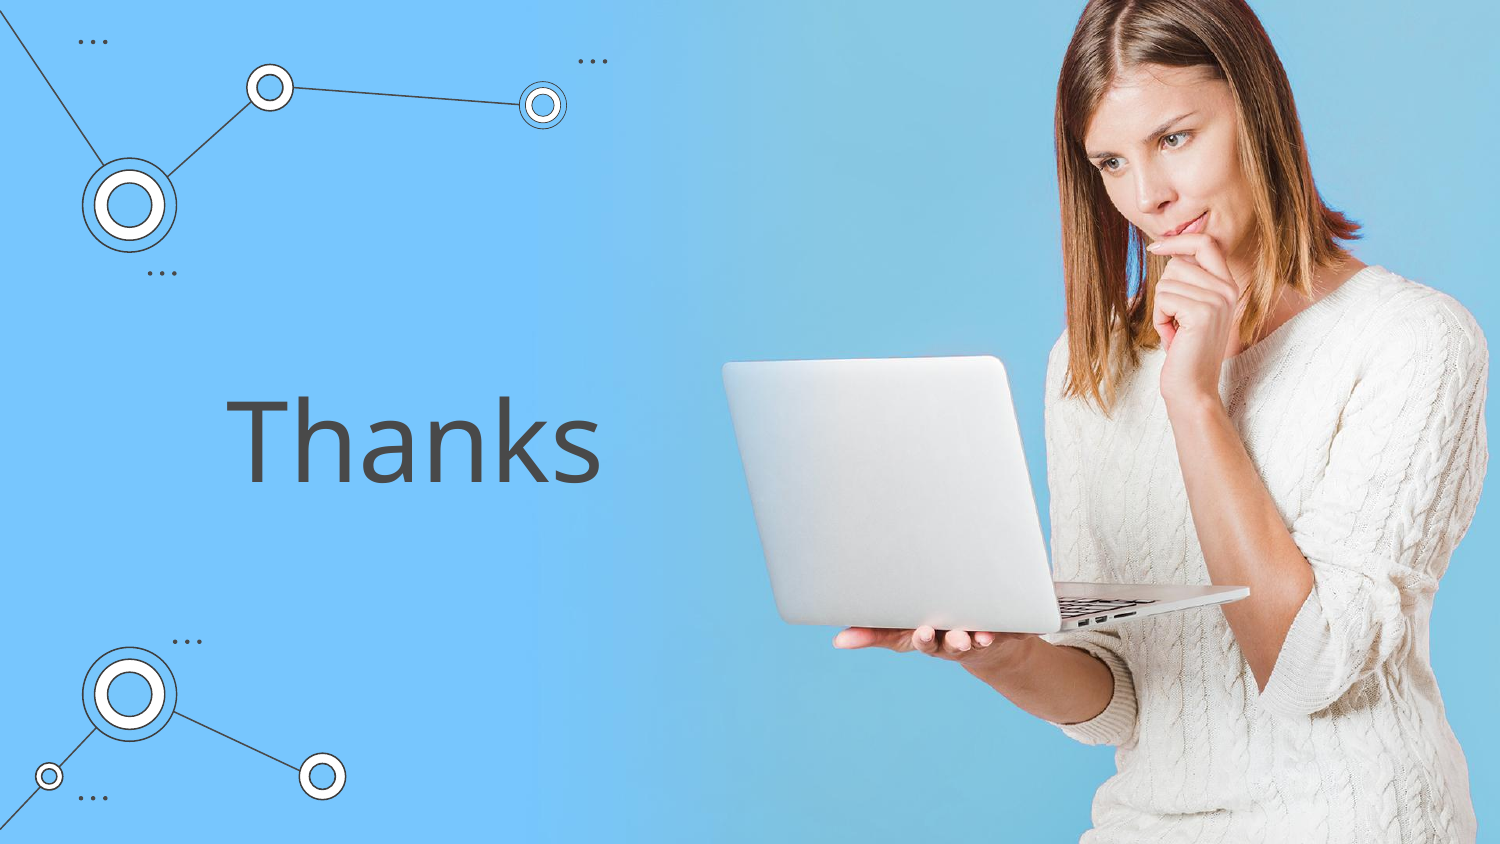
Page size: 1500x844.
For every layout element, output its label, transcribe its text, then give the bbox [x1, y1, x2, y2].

picture [0, 0, 1500, 844]
title Thanks [211, 353, 652, 520]
